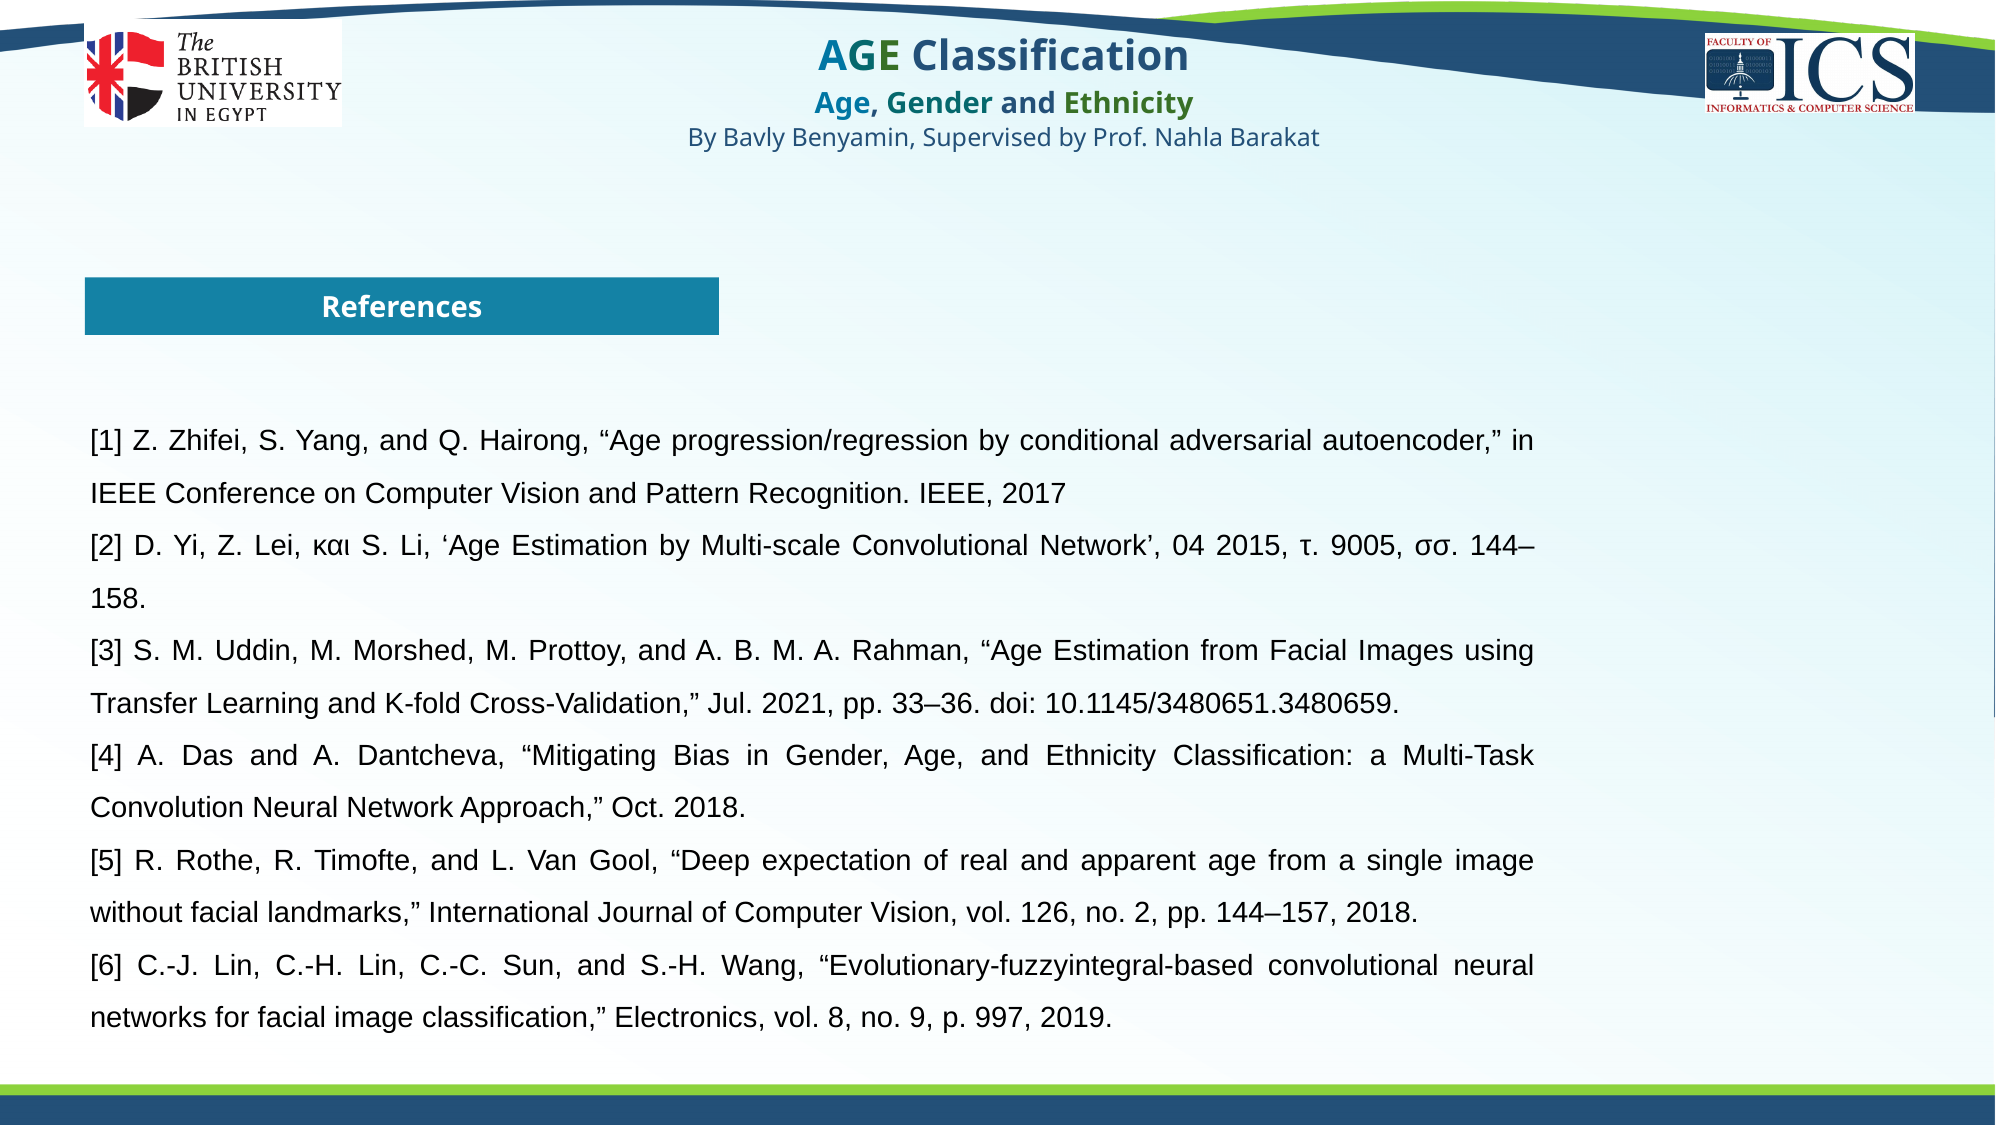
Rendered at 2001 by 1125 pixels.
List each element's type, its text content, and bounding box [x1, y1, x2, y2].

text_box AGE Classification Age, Gender and Ethnicity [790, 28, 1218, 108]
picture [0, 0, 2001, 1125]
text_box By Bavly Benyamin, Supervised by Prof. Nahla Barakat [635, 121, 1373, 152]
text_box [1] Z. Zhifei, S. Yang, and Q. Hairong, “Age progression/regression by conditional adversarial autoencoder,” in IEEE Conference on Computer Vision and Pattern Recognition. IEEE, 2017 [2] D. Yi, Z. Lei, και S. Li, ‘Age Estimation by Multi-scale Convolutional Network’, 04 2015, τ. 9005, σσ. 144–158. [3] S. M. Uddin, M. Morshed, M. Prottoy, and A. B. M. A. Rahman, “Age Estimation from Facial Images using Transfer Learning and K-fold Cross-Validation,” Jul. 2021, pp. 33–36. doi: 10.1145/3480651.3480659. [4] A. Das and A. Dantcheva, “Mitigating Bias in Gender, Age, and Ethnicity Classification: a Multi-Task Convolution Neural Network Approach,” Oct. 2018. [5] R. Rothe, R. Timofte, and L. Van Gool, “Deep expectation of real and apparent age from a single image without facial landmarks,” International Journal of Computer Vision, vol. 126, no. 2, pp. 144–157, 2018. [6] C.-J. Lin, C.-H. Lin, C.-C. Sun, and S.-H. Wang, “Evolutionary-fuzzyintegral-based convolutional neural networks for facial image classification,” Electronics, vol. 8, no. 9, p. 997, 2019. [75, 396, 1552, 1094]
text_box References [84, 277, 719, 335]
